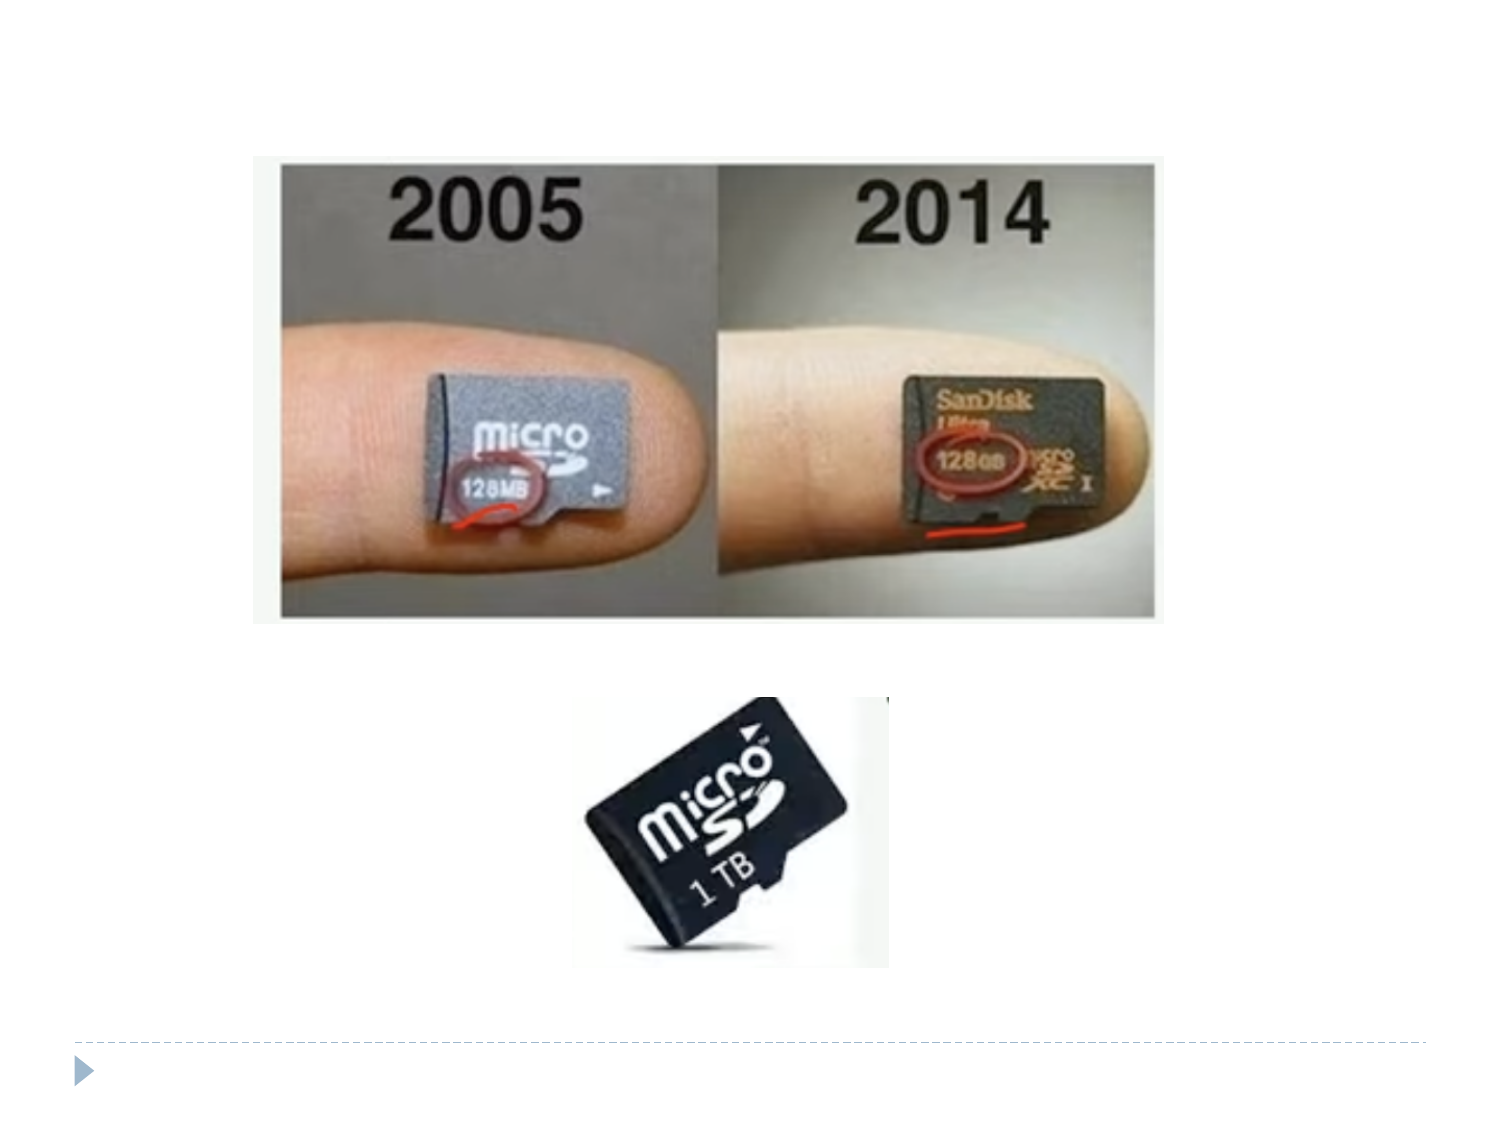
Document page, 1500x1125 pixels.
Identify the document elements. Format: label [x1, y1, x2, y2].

picture [252, 156, 1164, 624]
picture [571, 696, 890, 969]
